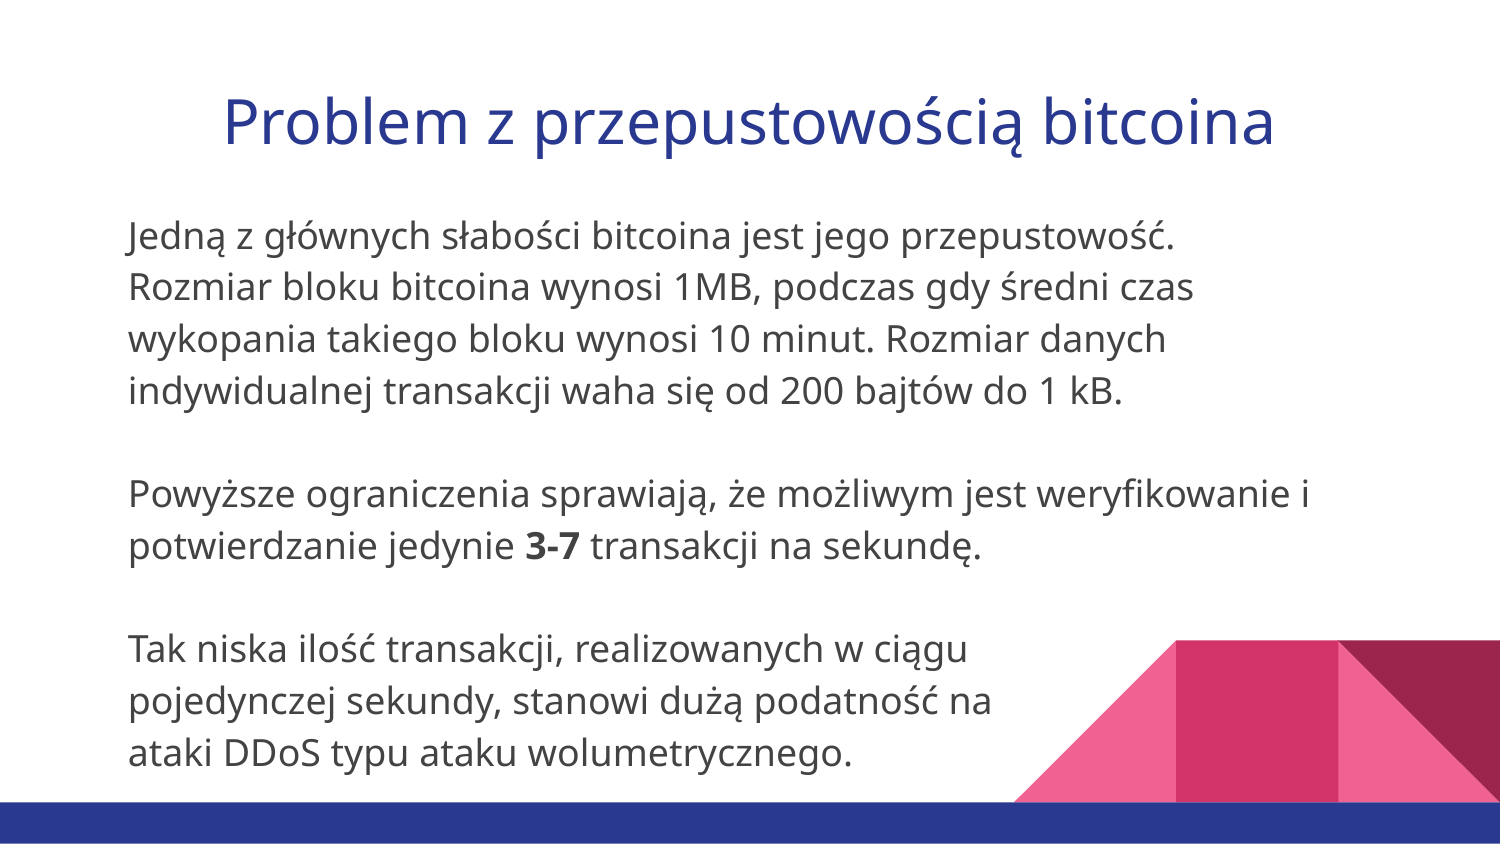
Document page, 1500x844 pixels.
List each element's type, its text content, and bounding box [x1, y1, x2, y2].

list Jedną z głównych słabości bitcoina jest jego przepustowość. Rozmiar bloku bitcoina wynosi 1MB, podczas gdy średni czas wykopania takiego bloku wynosi 10 minut. Rozmiar danych indywidualnej transakcji waha się od 200 bajtów do 1 kB. Powyższe ograniczenia sprawiają, że możliwym jest weryfikowanie i potwierdzanie jedynie 3-7 transakcji na sekundę. Tak niska ilość transakcji, realizowanych w ciągu pojedynczej sekundy, stanowi dużą podatność na ataki DDoS typu ataku wolumetrycznego. [94, 189, 1337, 738]
title Problem z przepustowością bitcoina [51, 67, 1449, 167]
